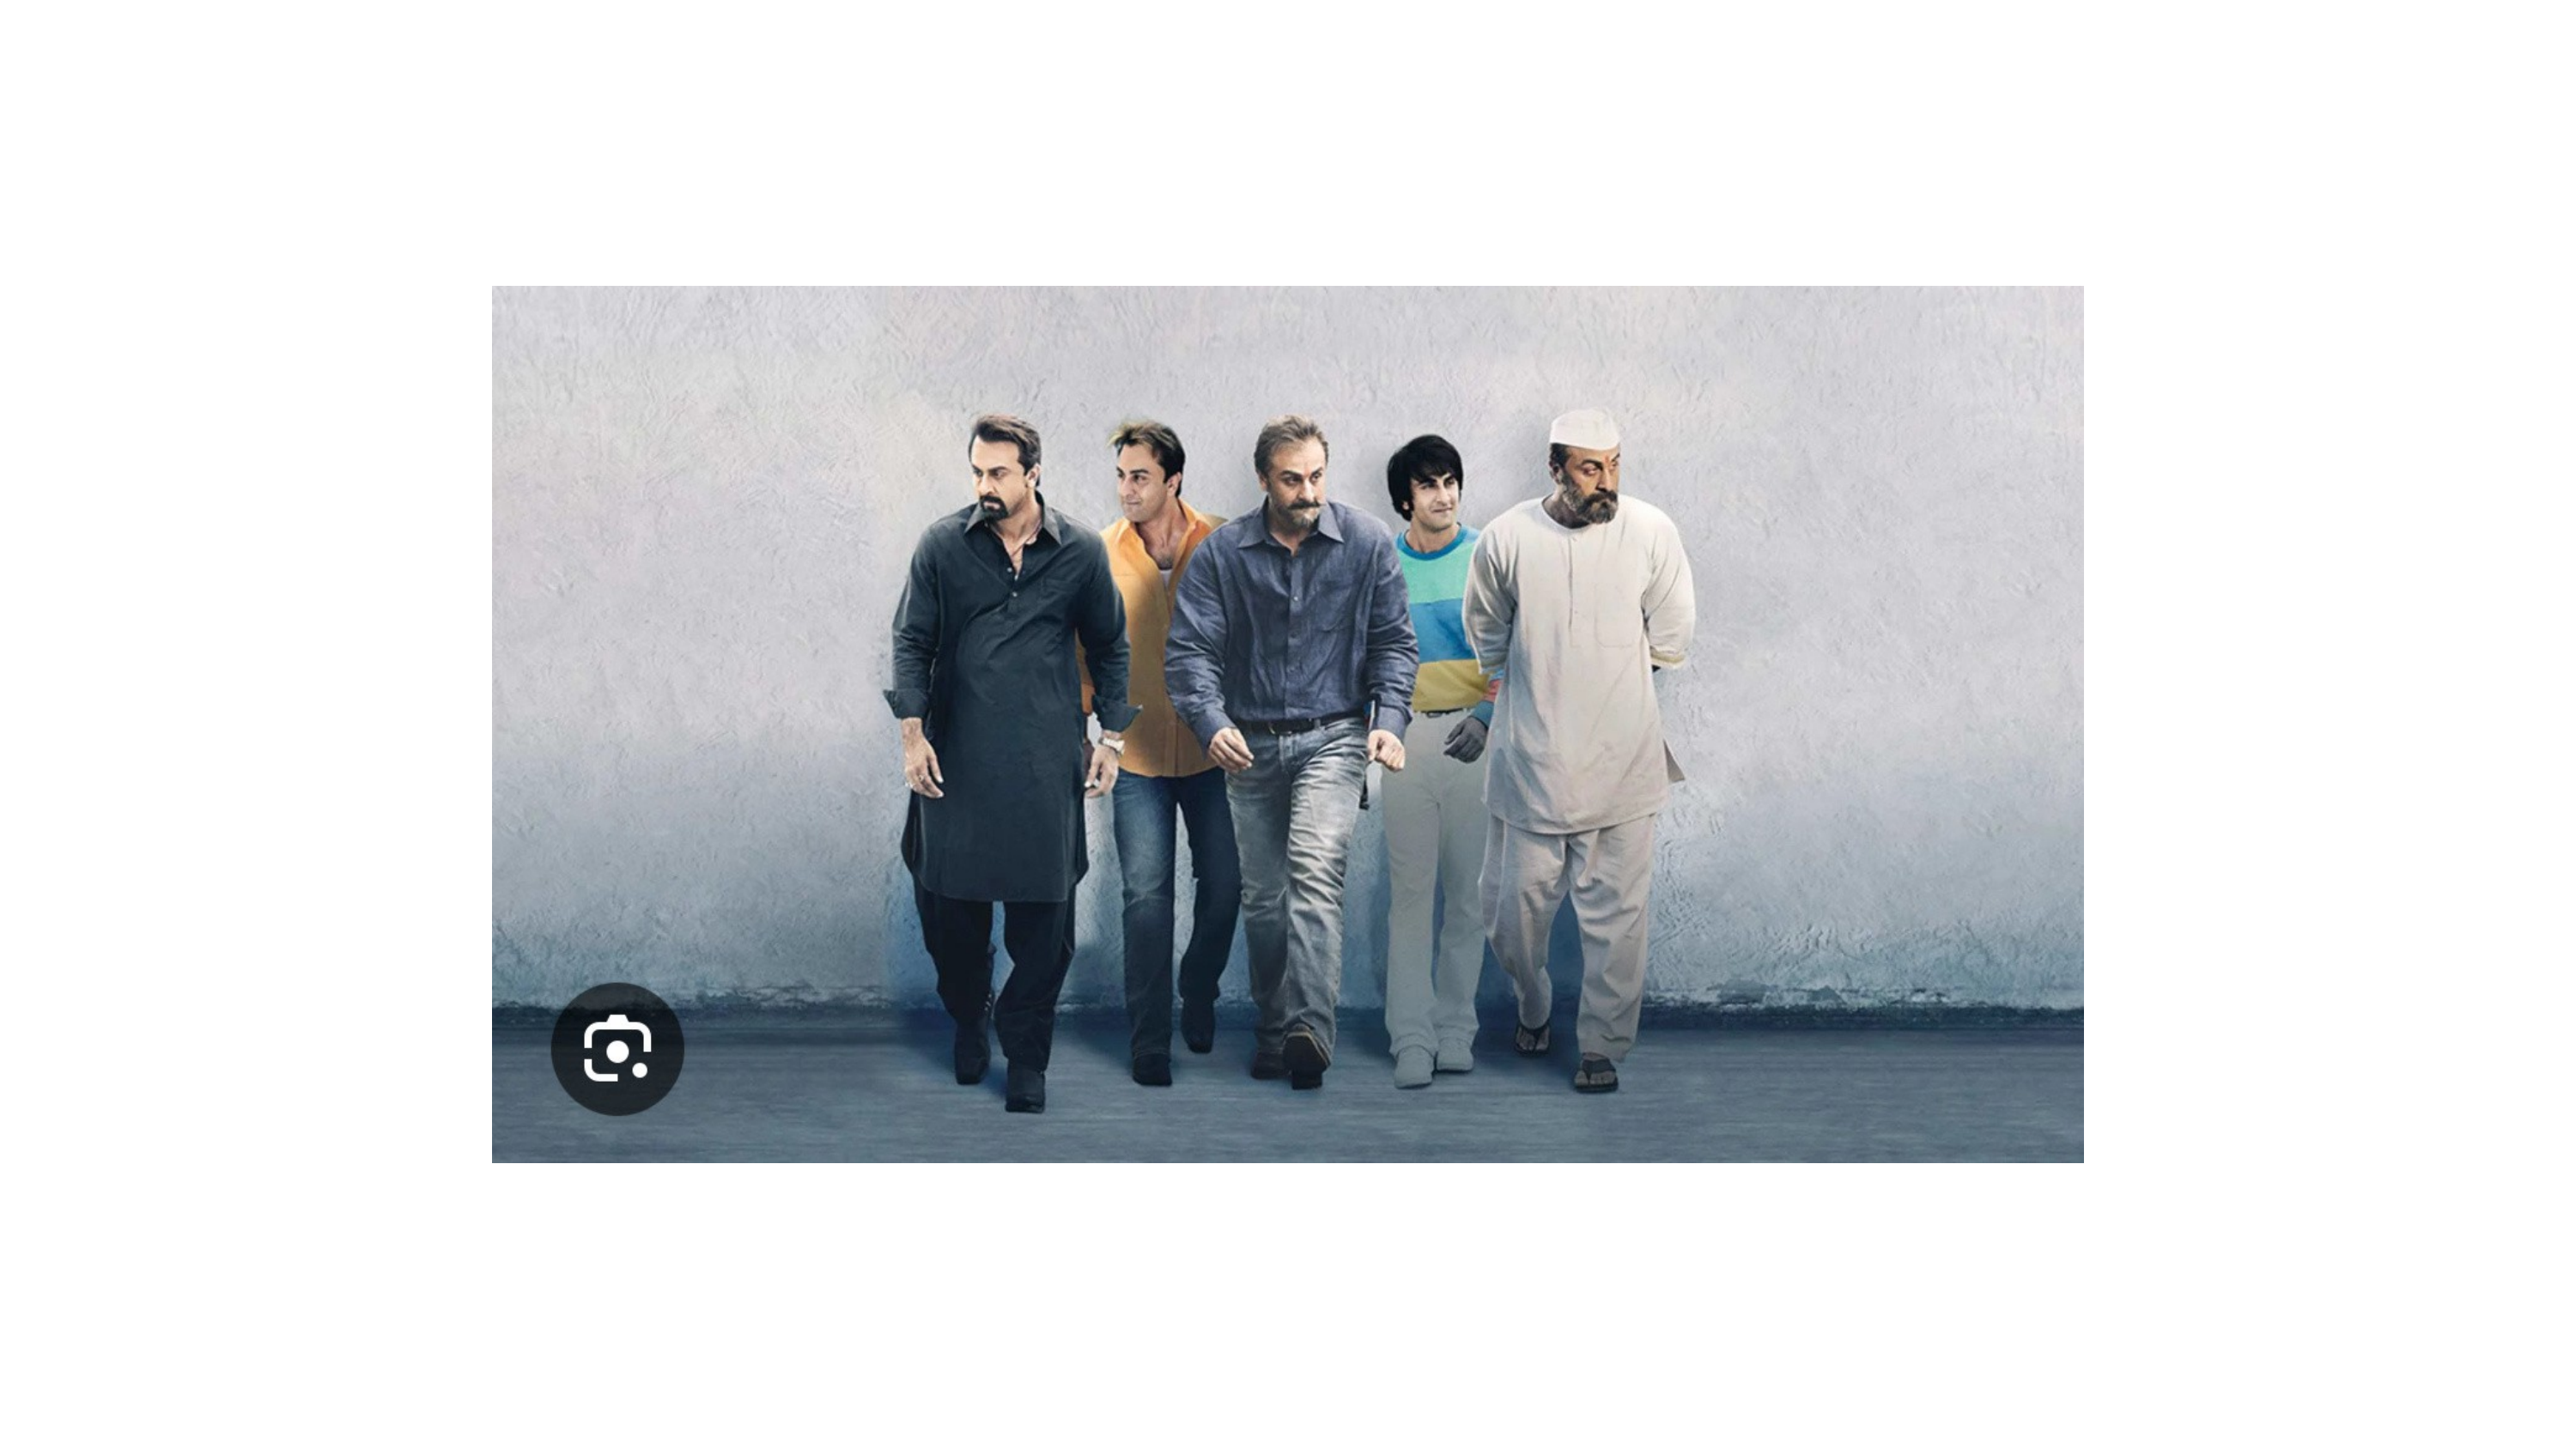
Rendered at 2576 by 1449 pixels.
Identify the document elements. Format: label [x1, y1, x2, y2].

picture [491, 286, 2084, 1163]
